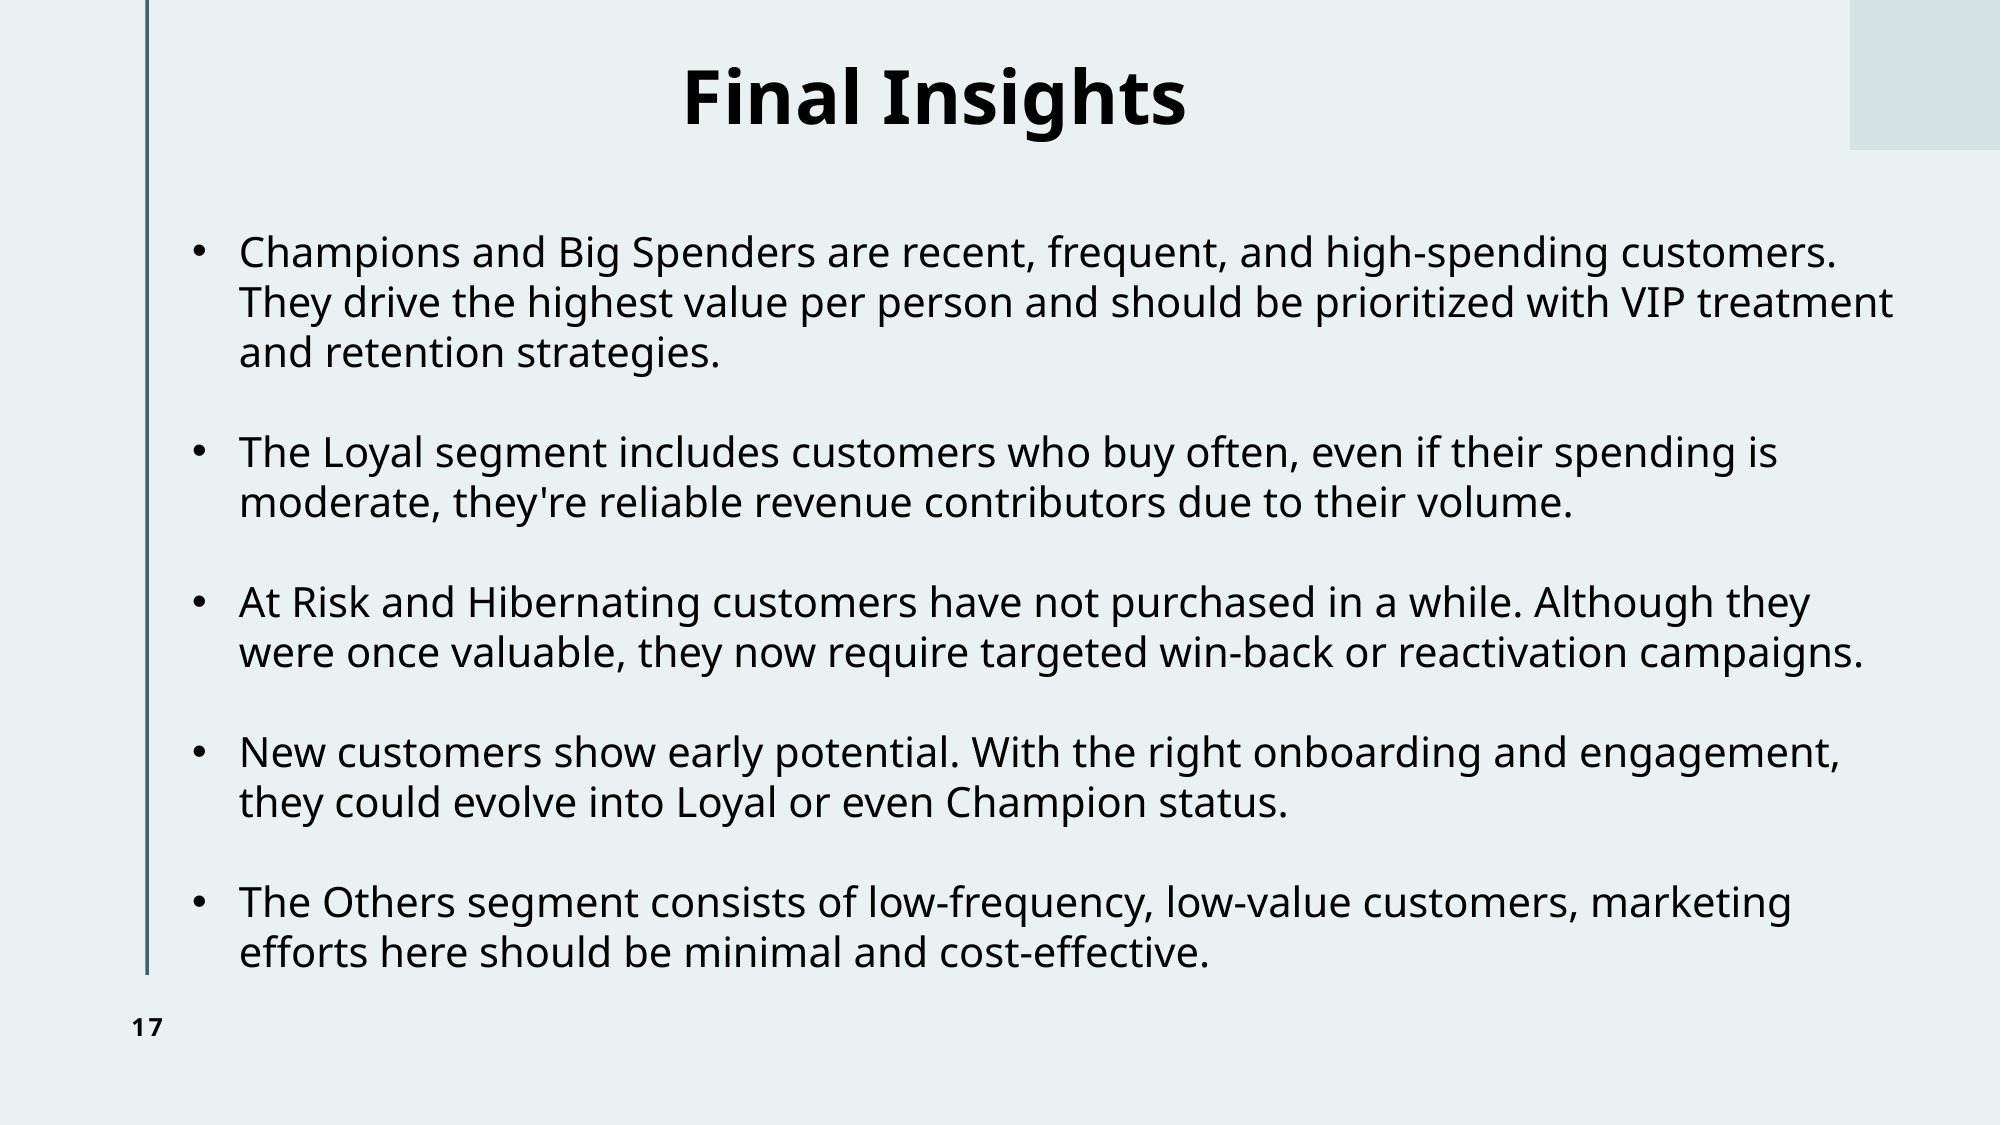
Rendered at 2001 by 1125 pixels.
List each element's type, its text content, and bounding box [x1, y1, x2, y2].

text_box Champions and Big Spenders are recent, frequent, and high-spending customers. They drive the highest value per person and should be prioritized with VIP treatment and retention strategies. The Loyal segment includes customers who buy often, even if their spending is moderate, they're reliable revenue contributors due to their volume. At Risk and Hibernating customers have not purchased in a while. Although they were once valuable, they now require targeted win-back or reactivation campaigns. New customers show early potential. With the right onboarding and engagement, they could evolve into Loyal or even Champion status. The Others segment consists of low-frequency, low-value customers, marketing efforts here should be minimal and cost-effective. [177, 218, 1924, 984]
title Final Insights [487, 14, 1398, 187]
slide_number 17 [67, 975, 227, 1082]
